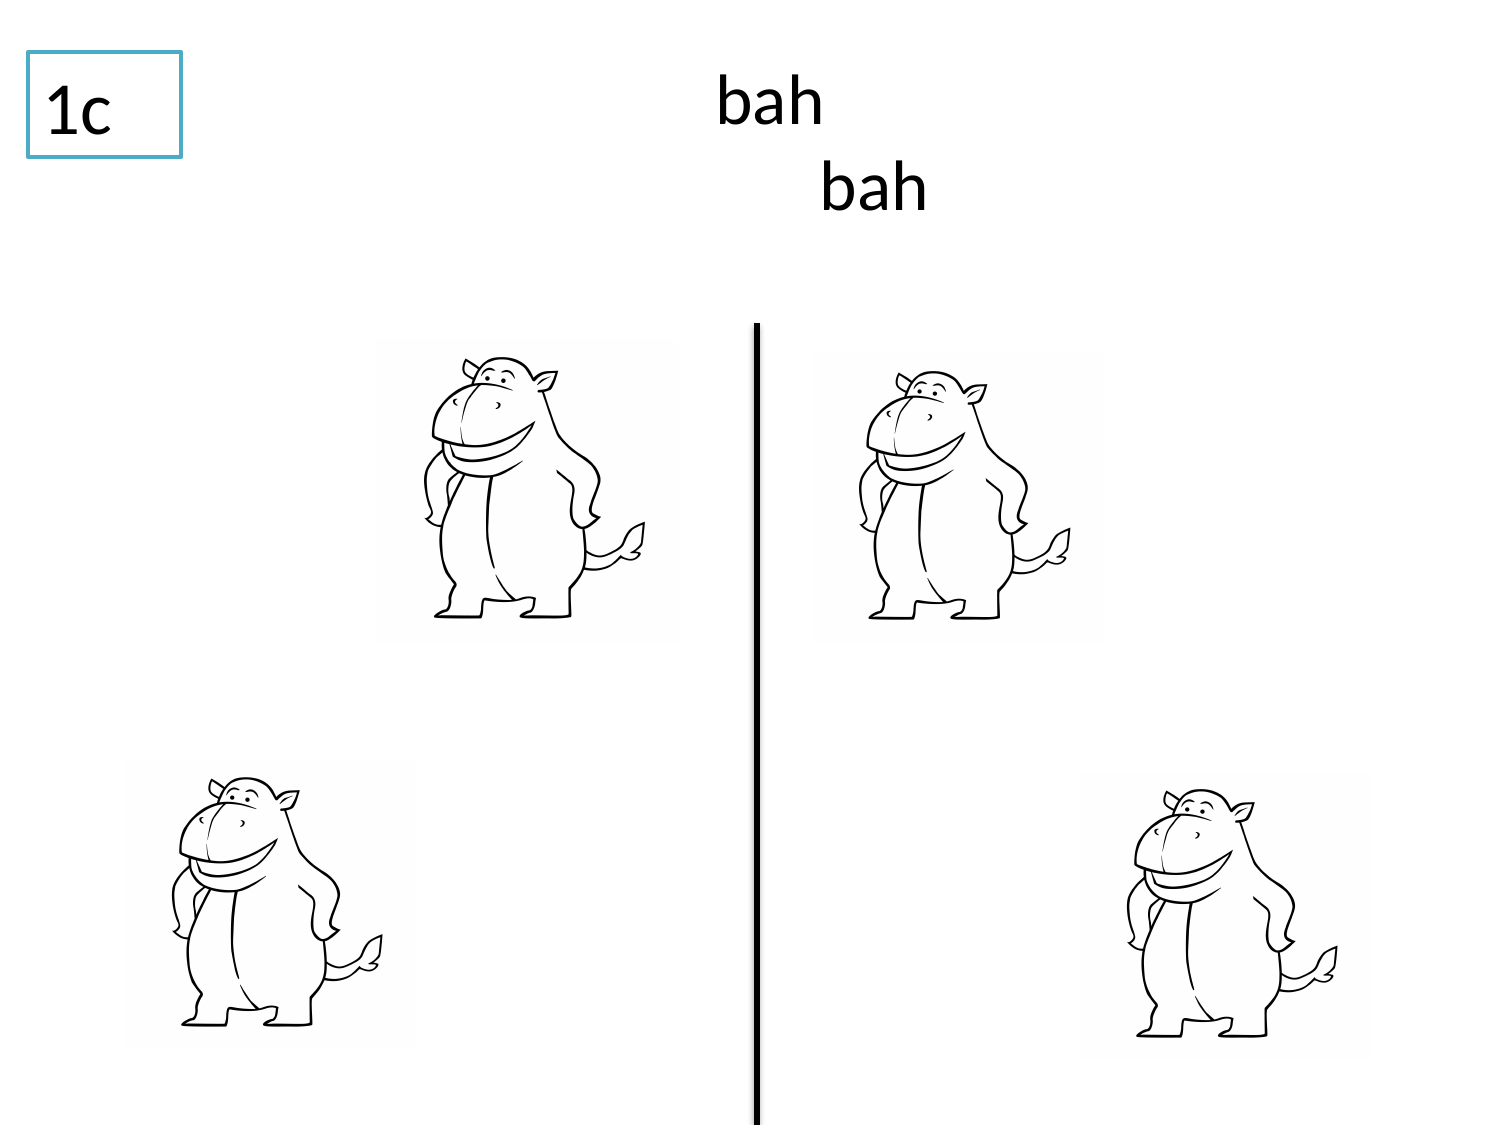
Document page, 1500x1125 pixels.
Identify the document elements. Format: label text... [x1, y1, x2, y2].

picture [812, 352, 1103, 643]
title bah bah [453, 45, 1103, 233]
picture [1080, 770, 1370, 1061]
text_box 1c [26, 50, 183, 159]
picture [374, 338, 680, 643]
picture [124, 759, 415, 1050]
